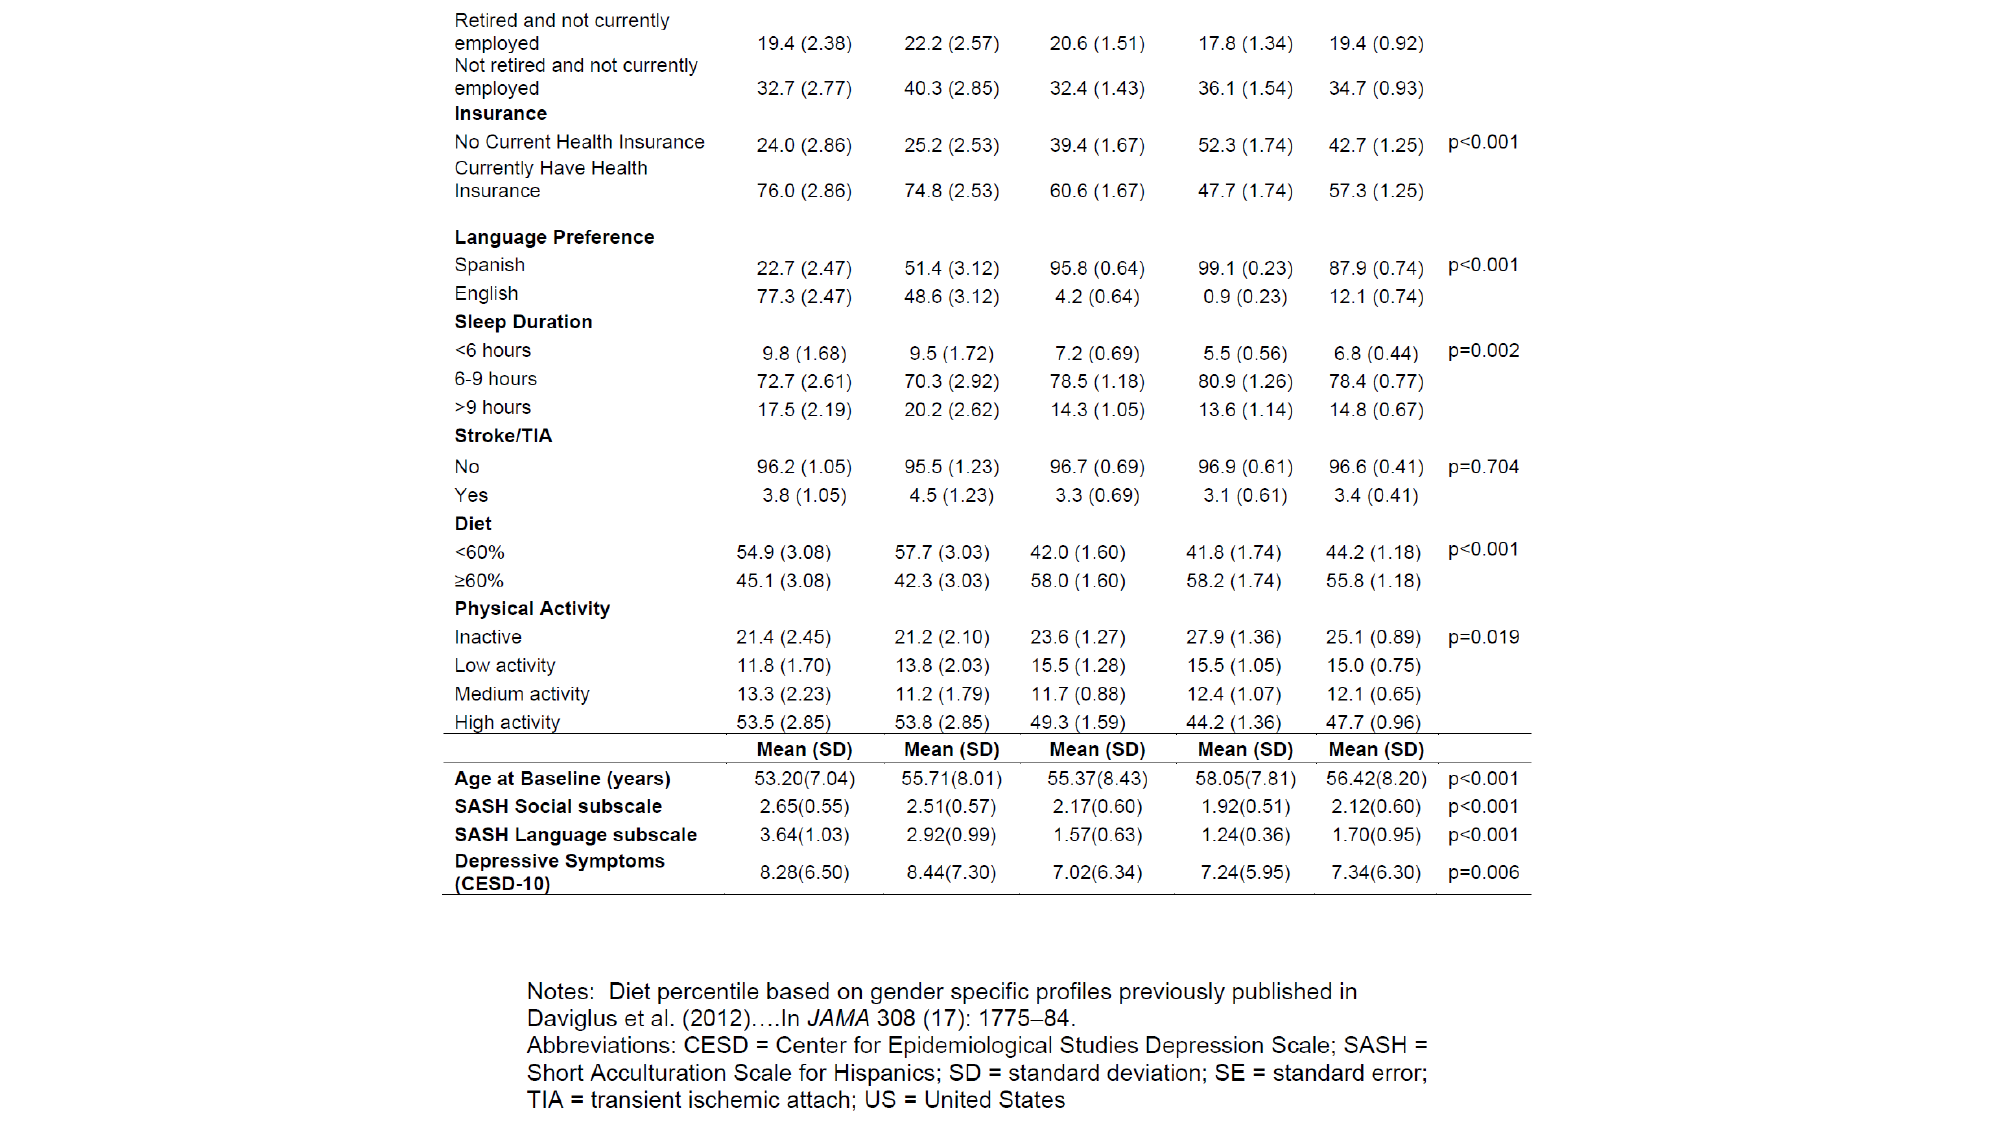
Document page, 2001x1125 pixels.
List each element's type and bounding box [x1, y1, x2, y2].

picture [439, 0, 1561, 1125]
